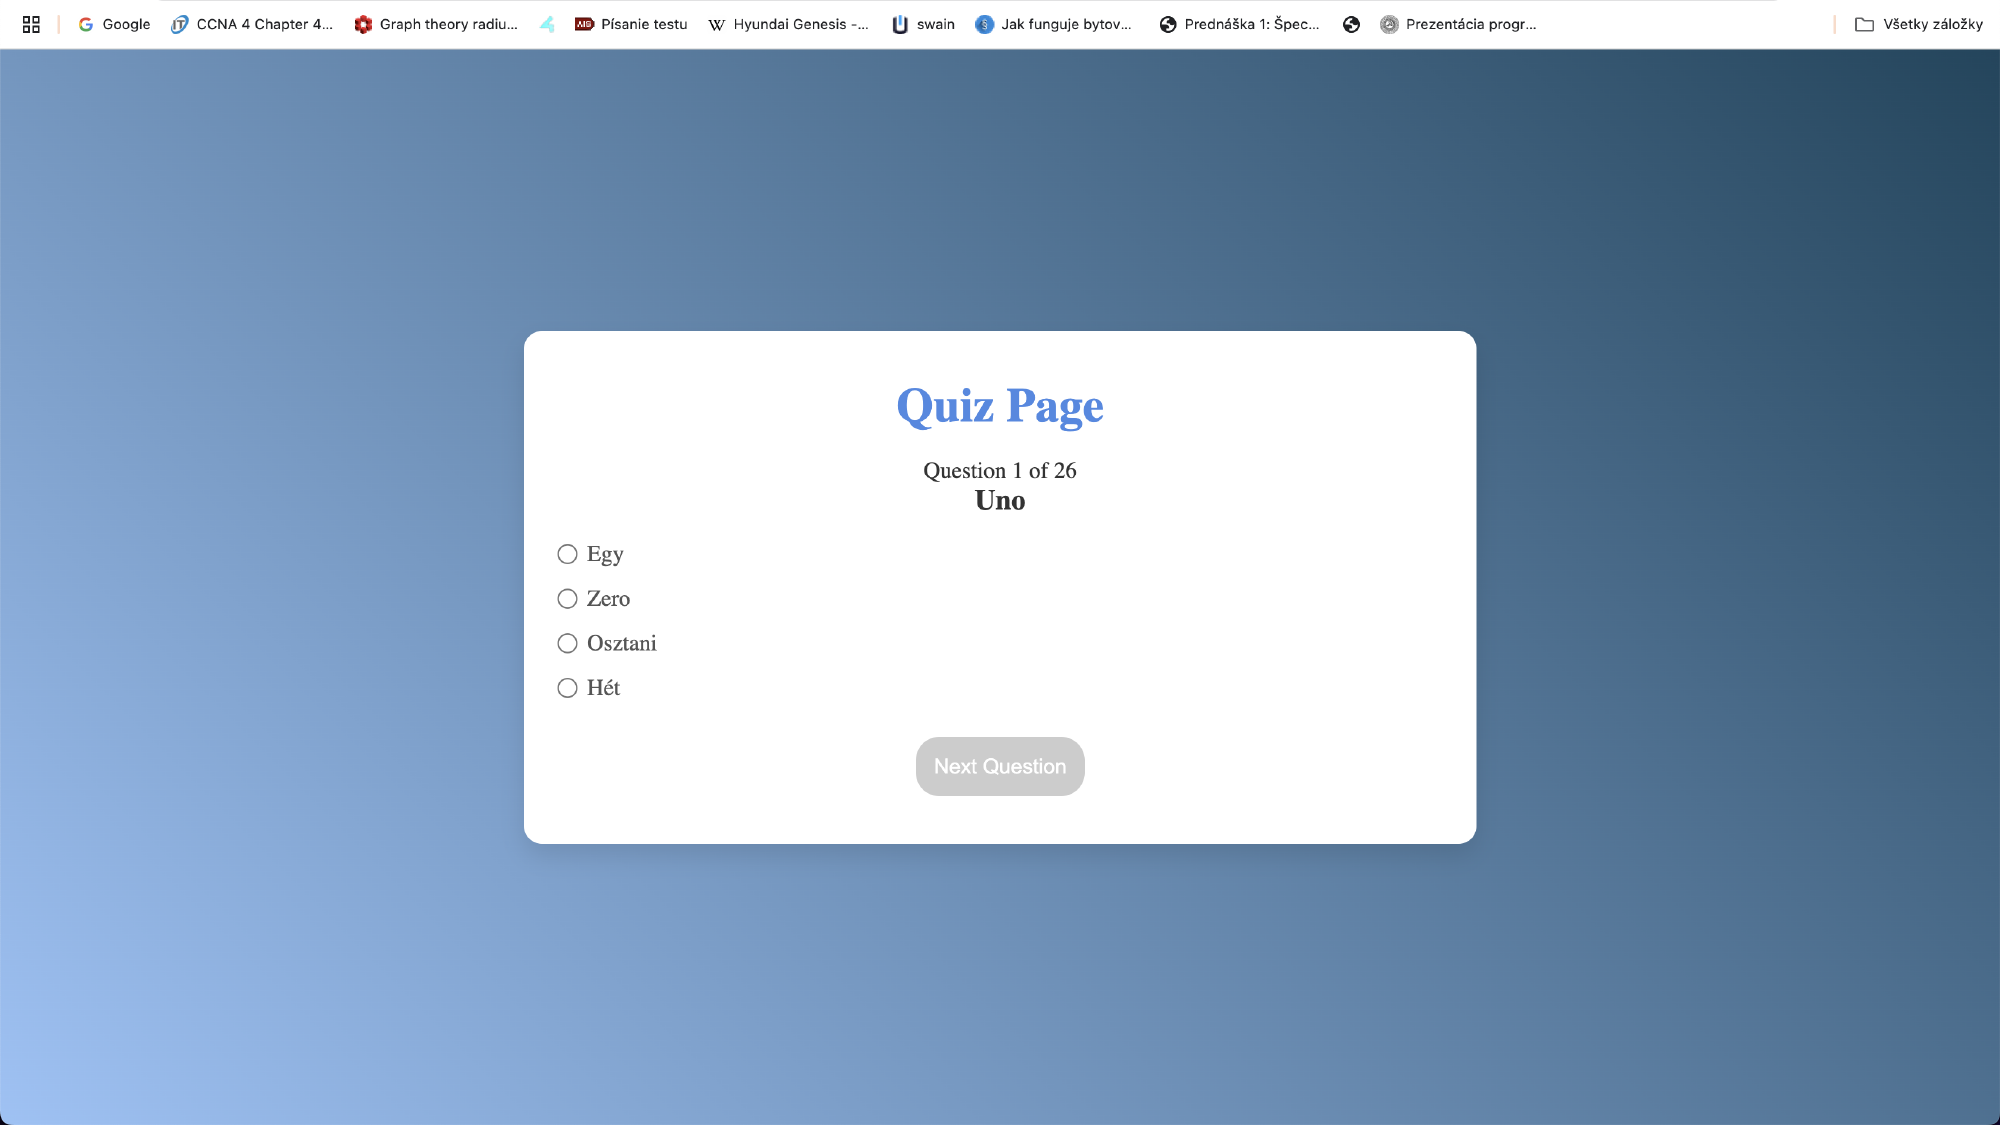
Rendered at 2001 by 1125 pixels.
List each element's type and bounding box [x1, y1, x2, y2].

list [0, 0, 2000, 1125]
